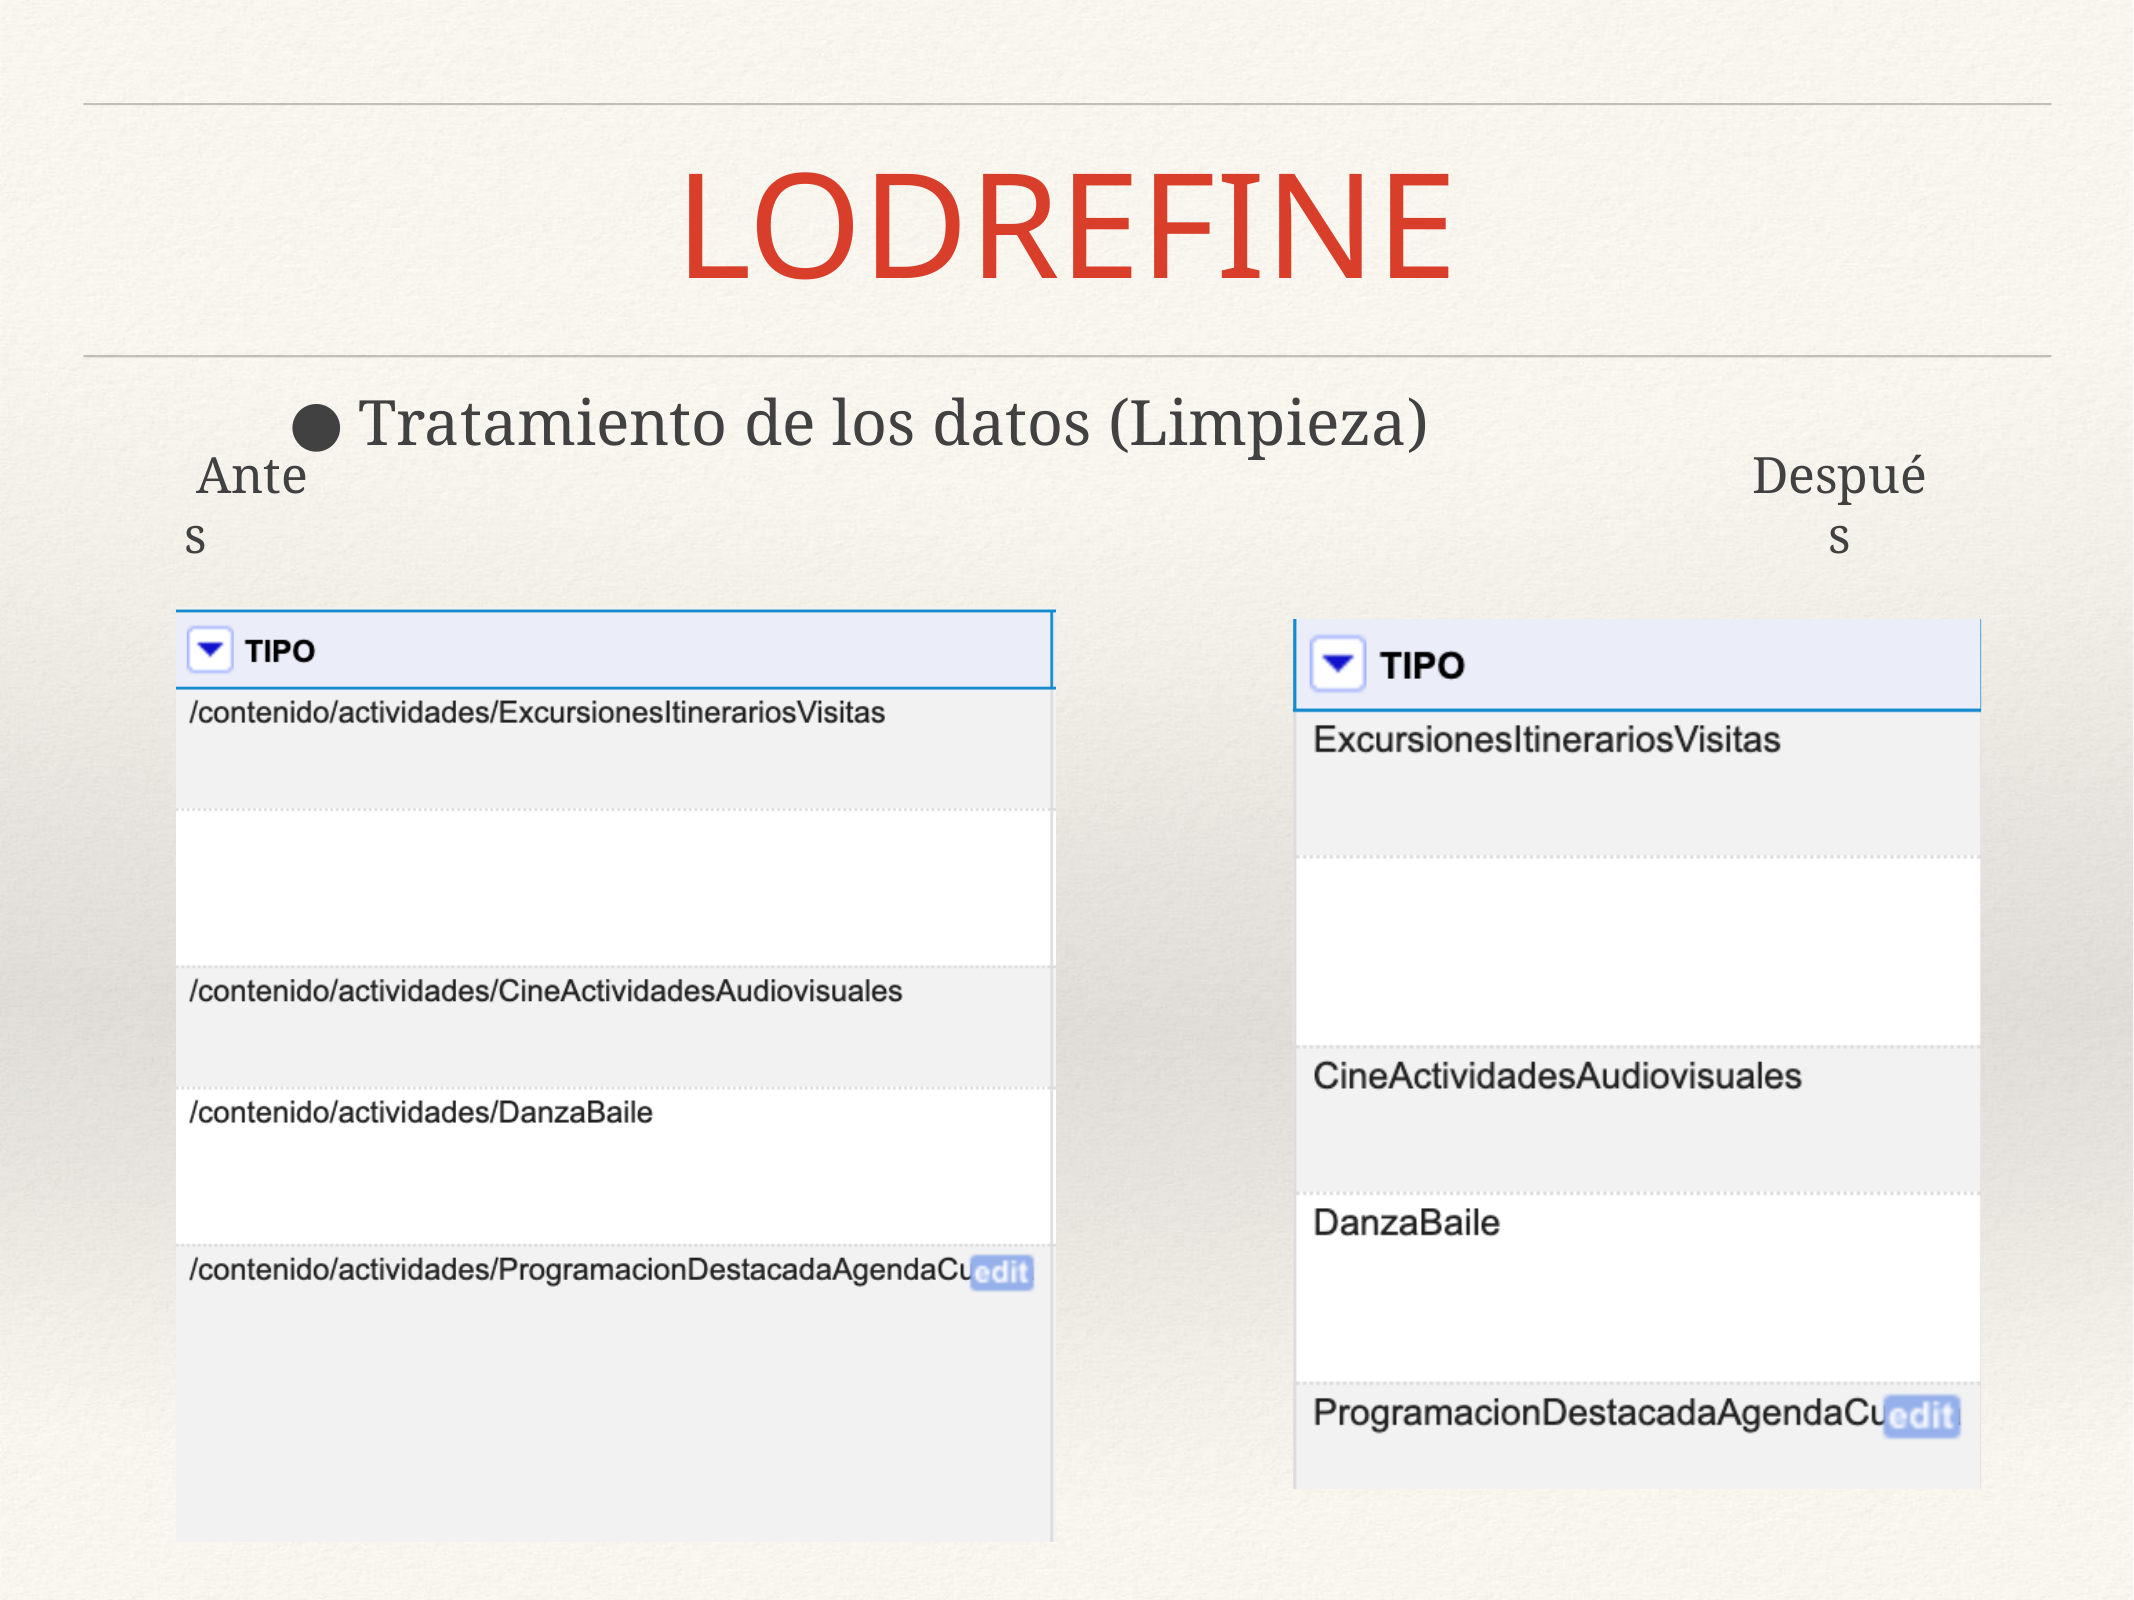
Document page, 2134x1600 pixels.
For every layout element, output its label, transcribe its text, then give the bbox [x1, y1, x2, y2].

text_box Antes [65, 462, 327, 546]
picture [0, 0, 2134, 1600]
text_box Tratamiento de los datos (Limpieza) [131, 379, 1583, 463]
text_box Después [1735, 462, 1944, 546]
title LODREFINE [83, 131, 2050, 332]
